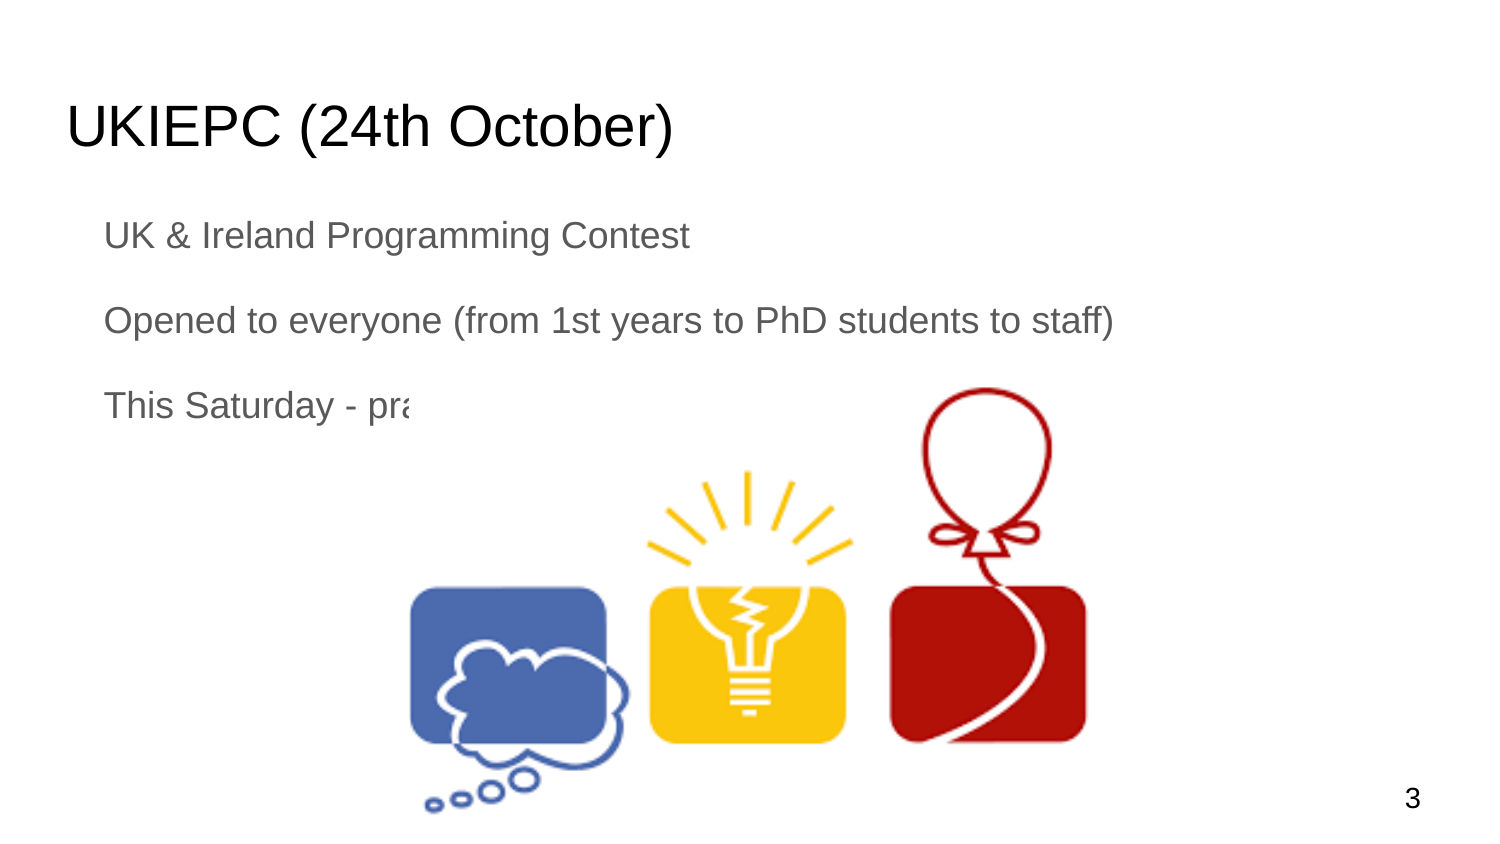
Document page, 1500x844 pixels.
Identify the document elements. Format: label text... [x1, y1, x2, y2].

picture [409, 386, 1091, 817]
slide_number 3 [1389, 764, 1480, 830]
title UKIEPC (24th October) [51, 72, 1449, 167]
list UK & Ireland Programming Contest Opened to everyone (from 1st years to PhD students to staff) This Saturday - practice sessions (check FB) [51, 189, 1449, 750]
